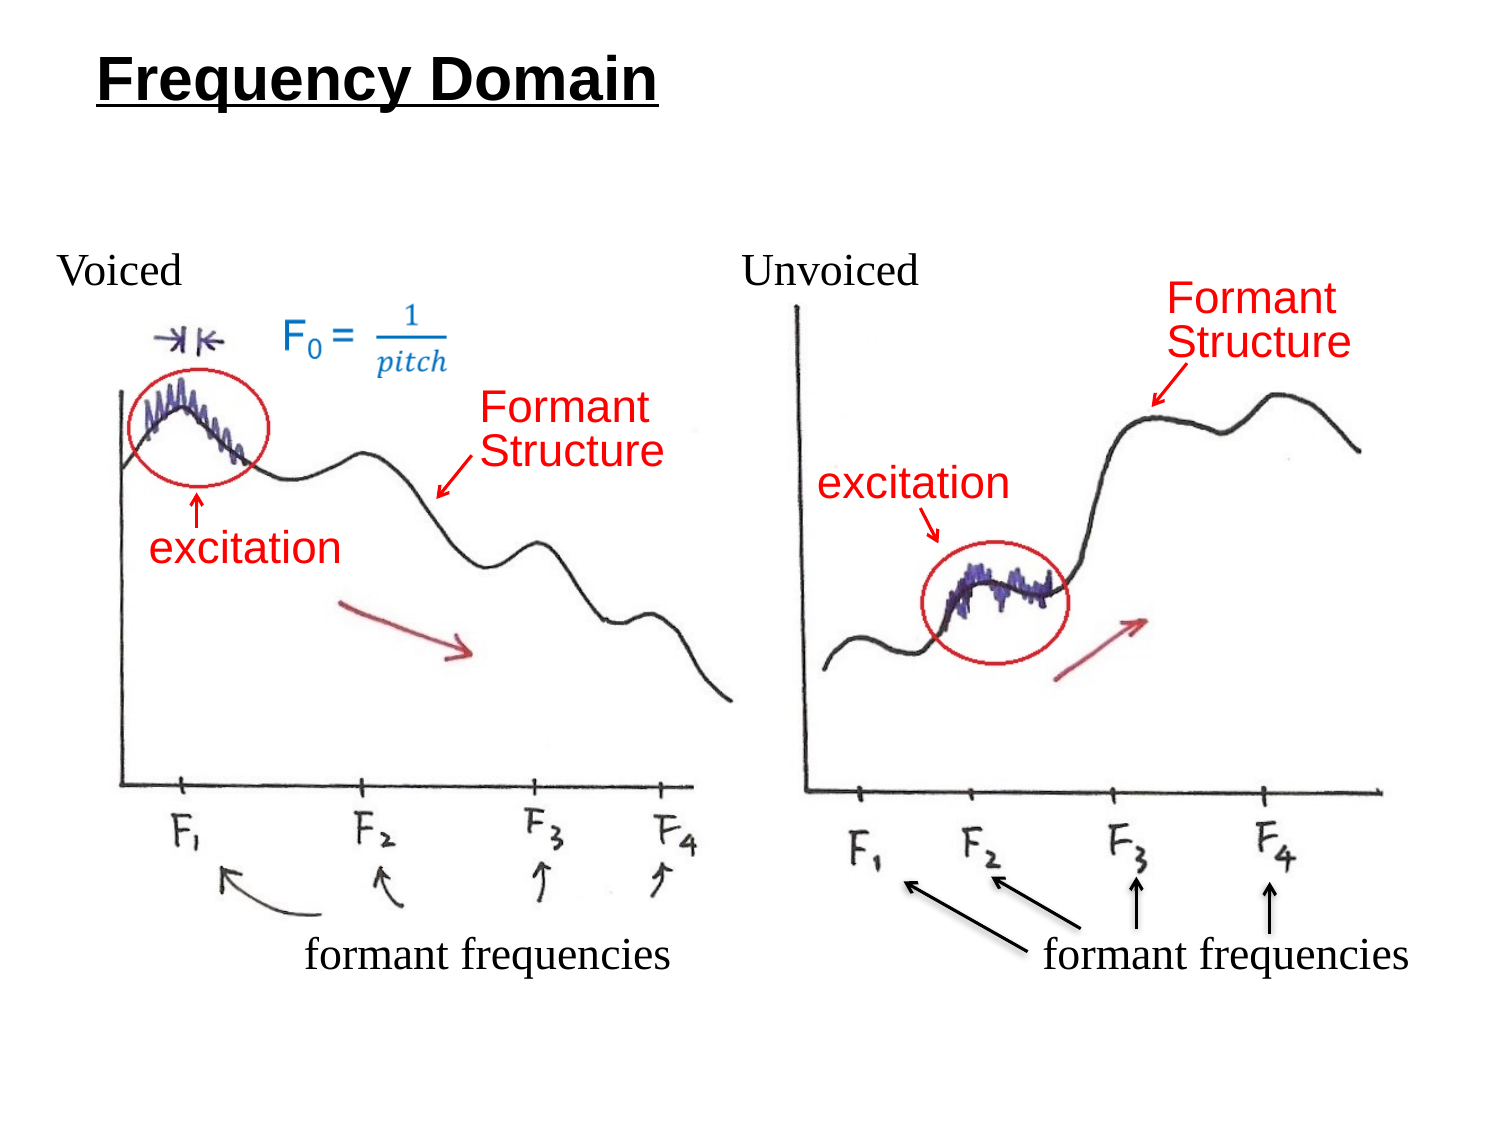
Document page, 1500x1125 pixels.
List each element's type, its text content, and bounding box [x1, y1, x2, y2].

text_box Frequency Domain [41, 30, 715, 196]
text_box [903, 881, 1028, 952]
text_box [801, 444, 1063, 544]
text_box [990, 876, 1081, 929]
text_box formant frequencies [289, 937, 733, 987]
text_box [1151, 270, 1412, 408]
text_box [133, 492, 394, 581]
text_box formant frequencies [1027, 916, 1471, 987]
text_box Voiced [41, 231, 207, 302]
picture [778, 302, 1407, 894]
picture [107, 296, 739, 929]
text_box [436, 379, 725, 500]
text_box Unvoiced [726, 231, 958, 302]
